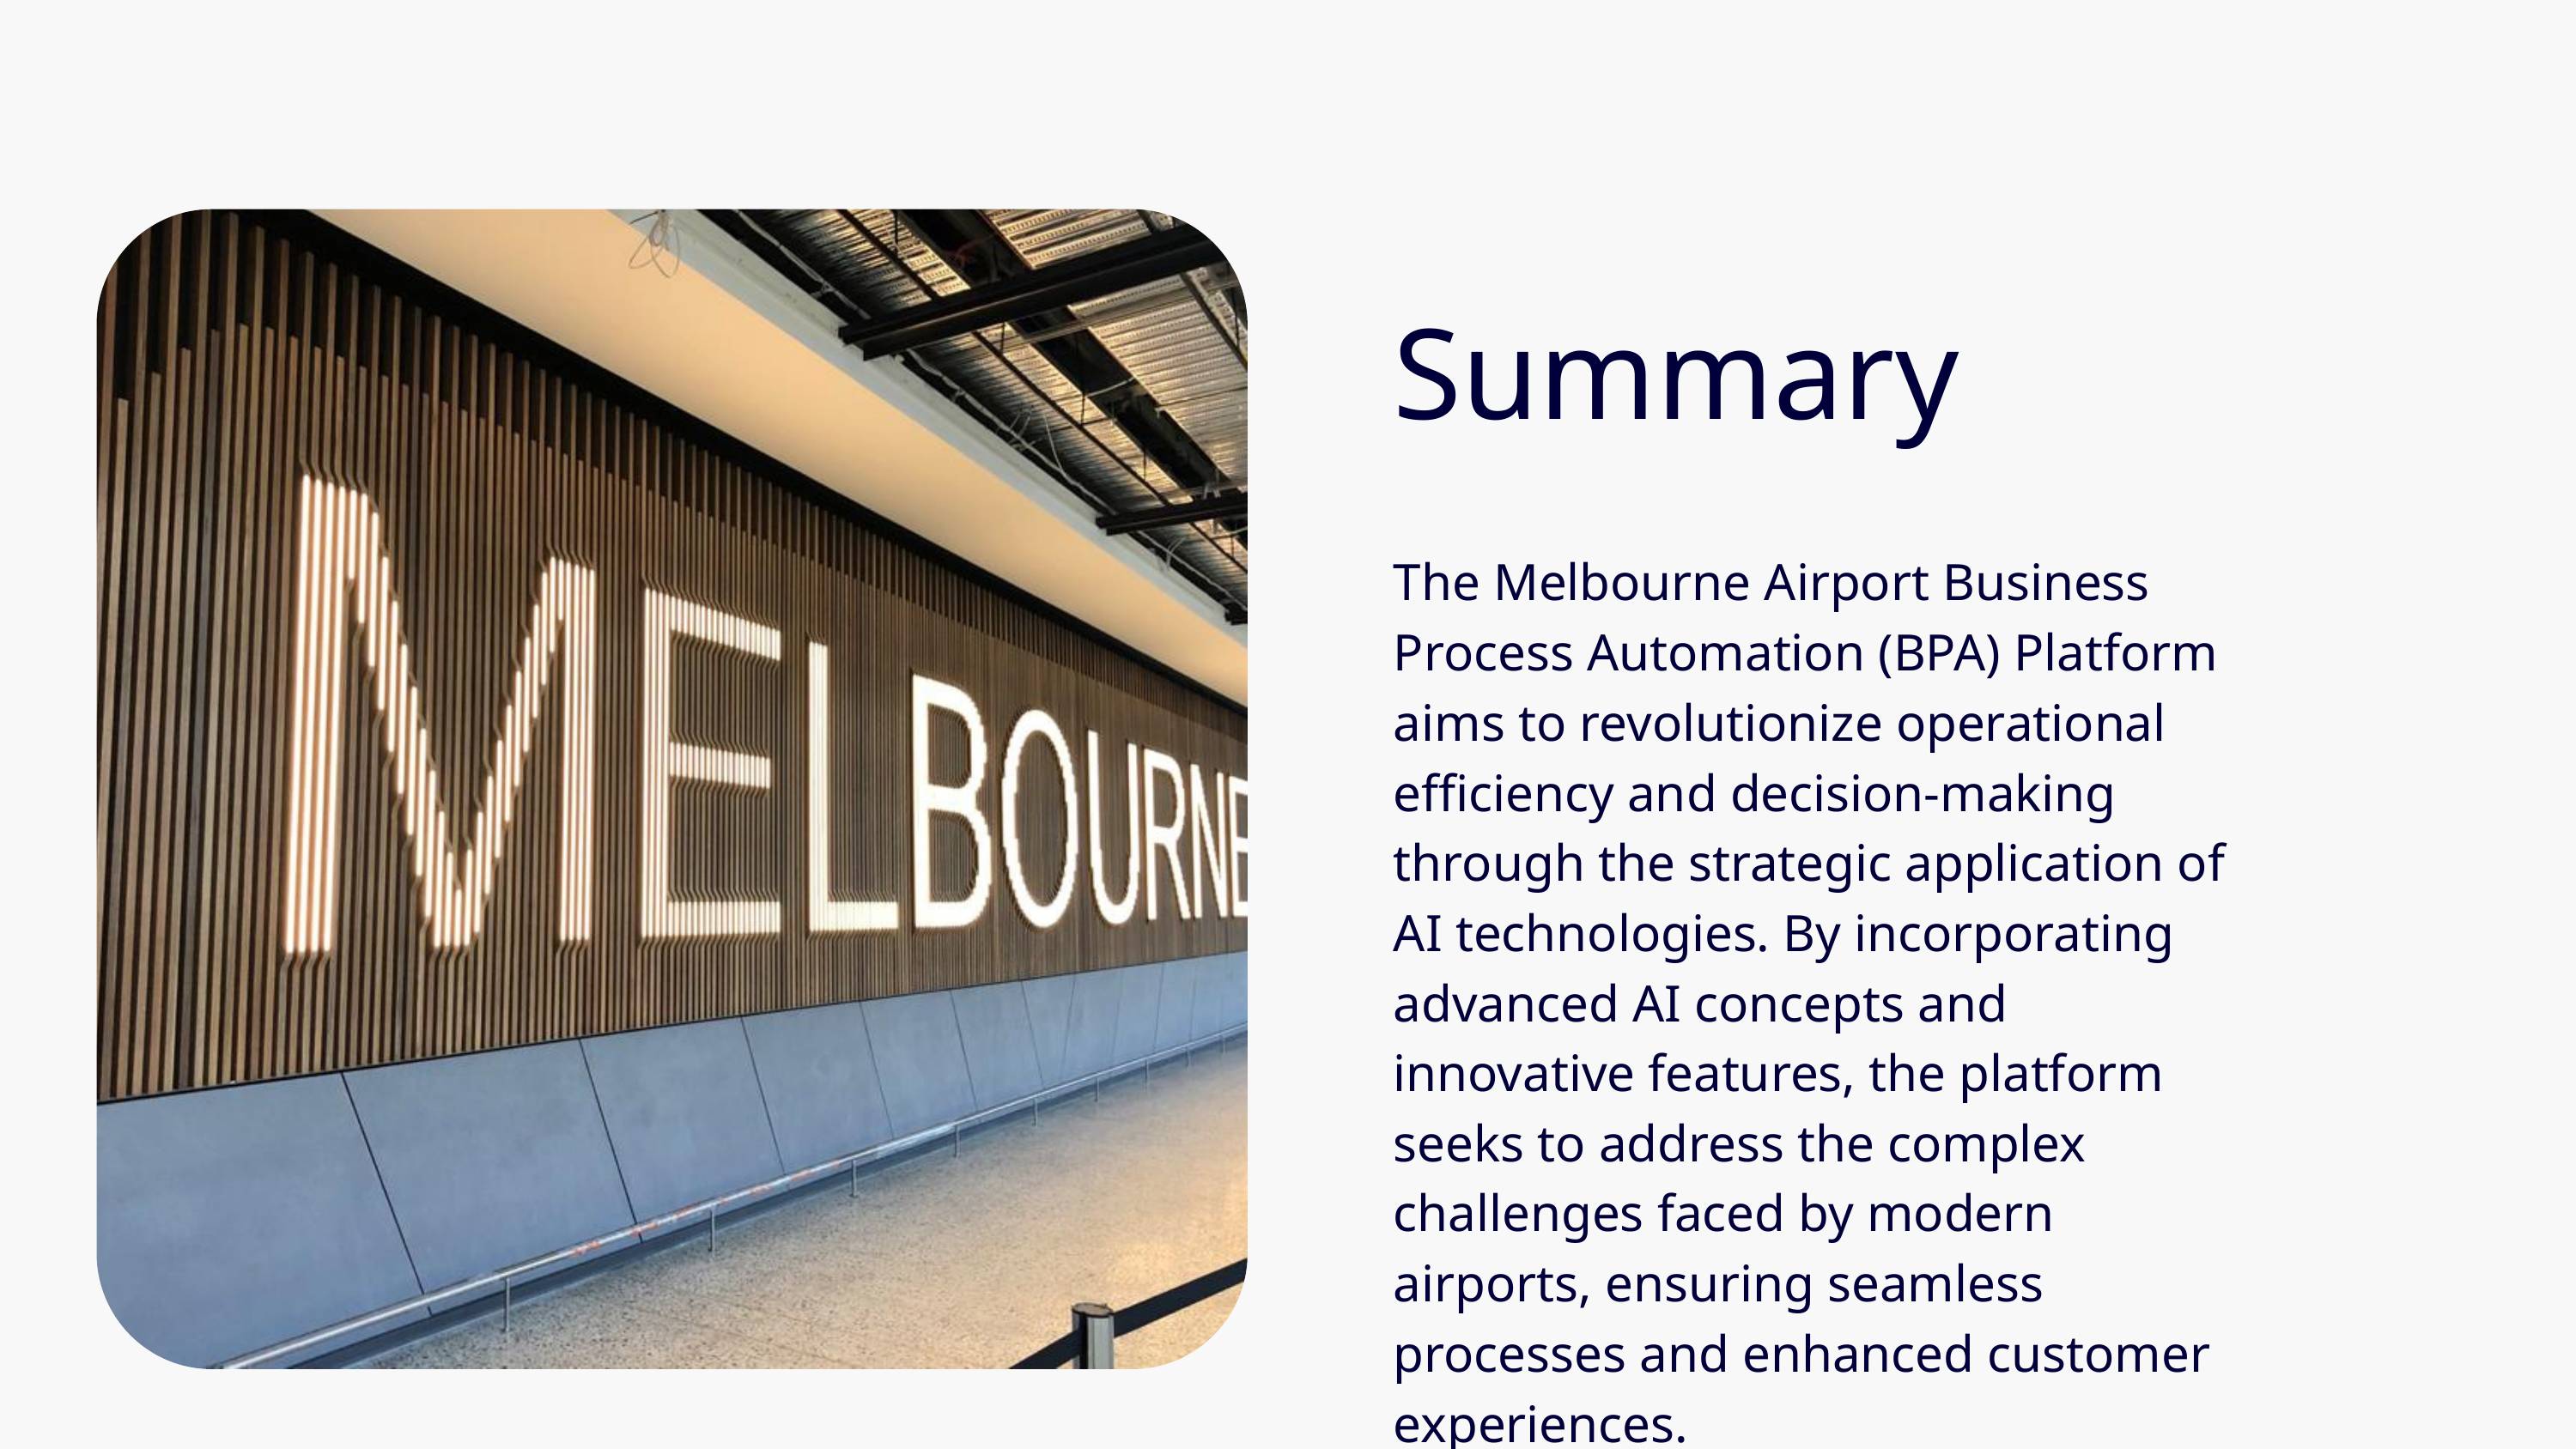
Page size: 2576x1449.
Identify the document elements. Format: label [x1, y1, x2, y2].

text_box [96, 209, 1249, 1370]
text_box [1393, 144, 2432, 1444]
